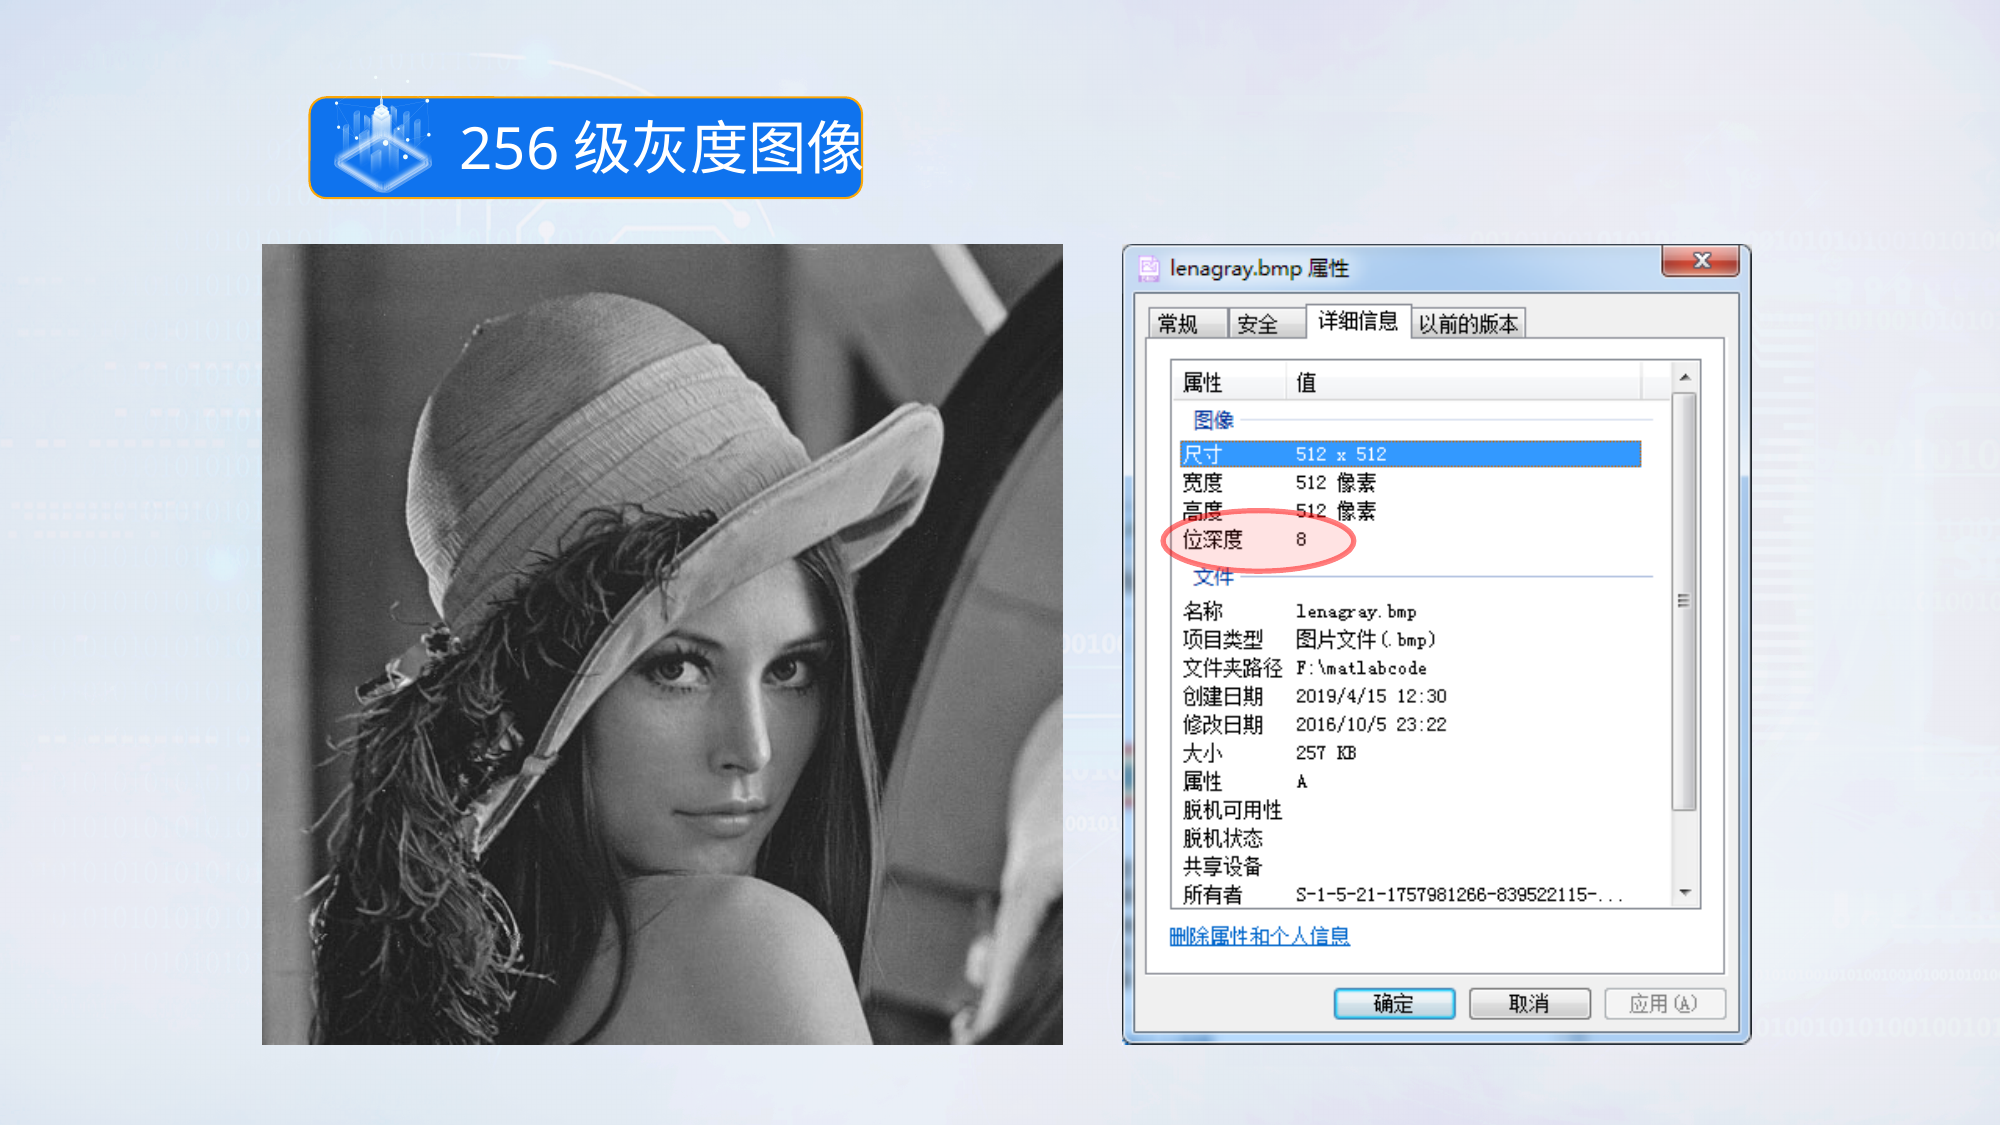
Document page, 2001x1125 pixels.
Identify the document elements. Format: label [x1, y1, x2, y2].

picture [0, 0, 2000, 1125]
text_box [309, 68, 872, 199]
